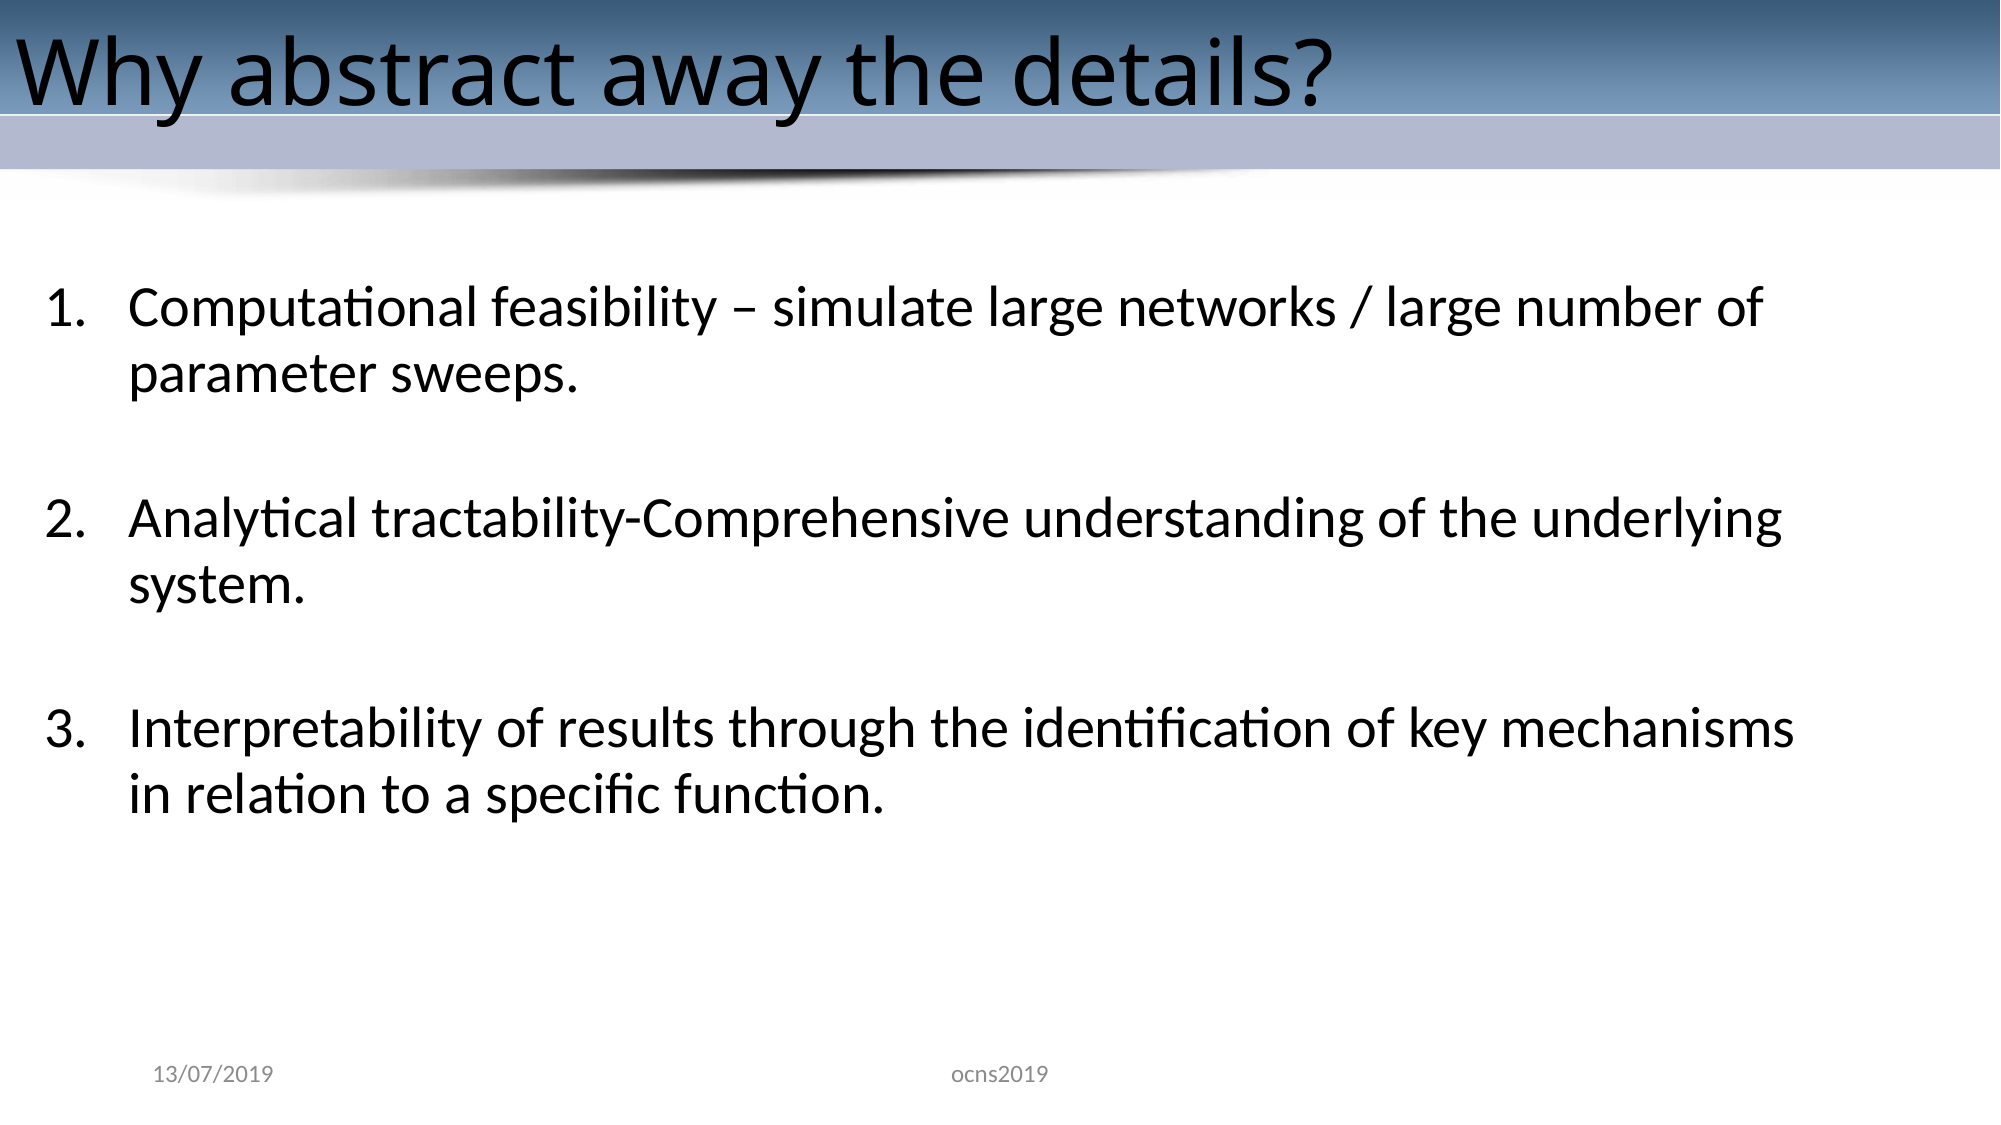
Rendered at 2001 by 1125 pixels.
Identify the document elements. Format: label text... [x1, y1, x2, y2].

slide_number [137, 1042, 588, 1103]
list Computational feasibility – simulate large networks / large number of parameter sweeps. Analytical tractability-Comprehensive understanding of the underlying system. Interpretability of results through the identification of key mechanisms in relation to a specific function. [29, 201, 1830, 1012]
footer ocns2019 [662, 1042, 1338, 1103]
picture [0, 0, 2000, 201]
